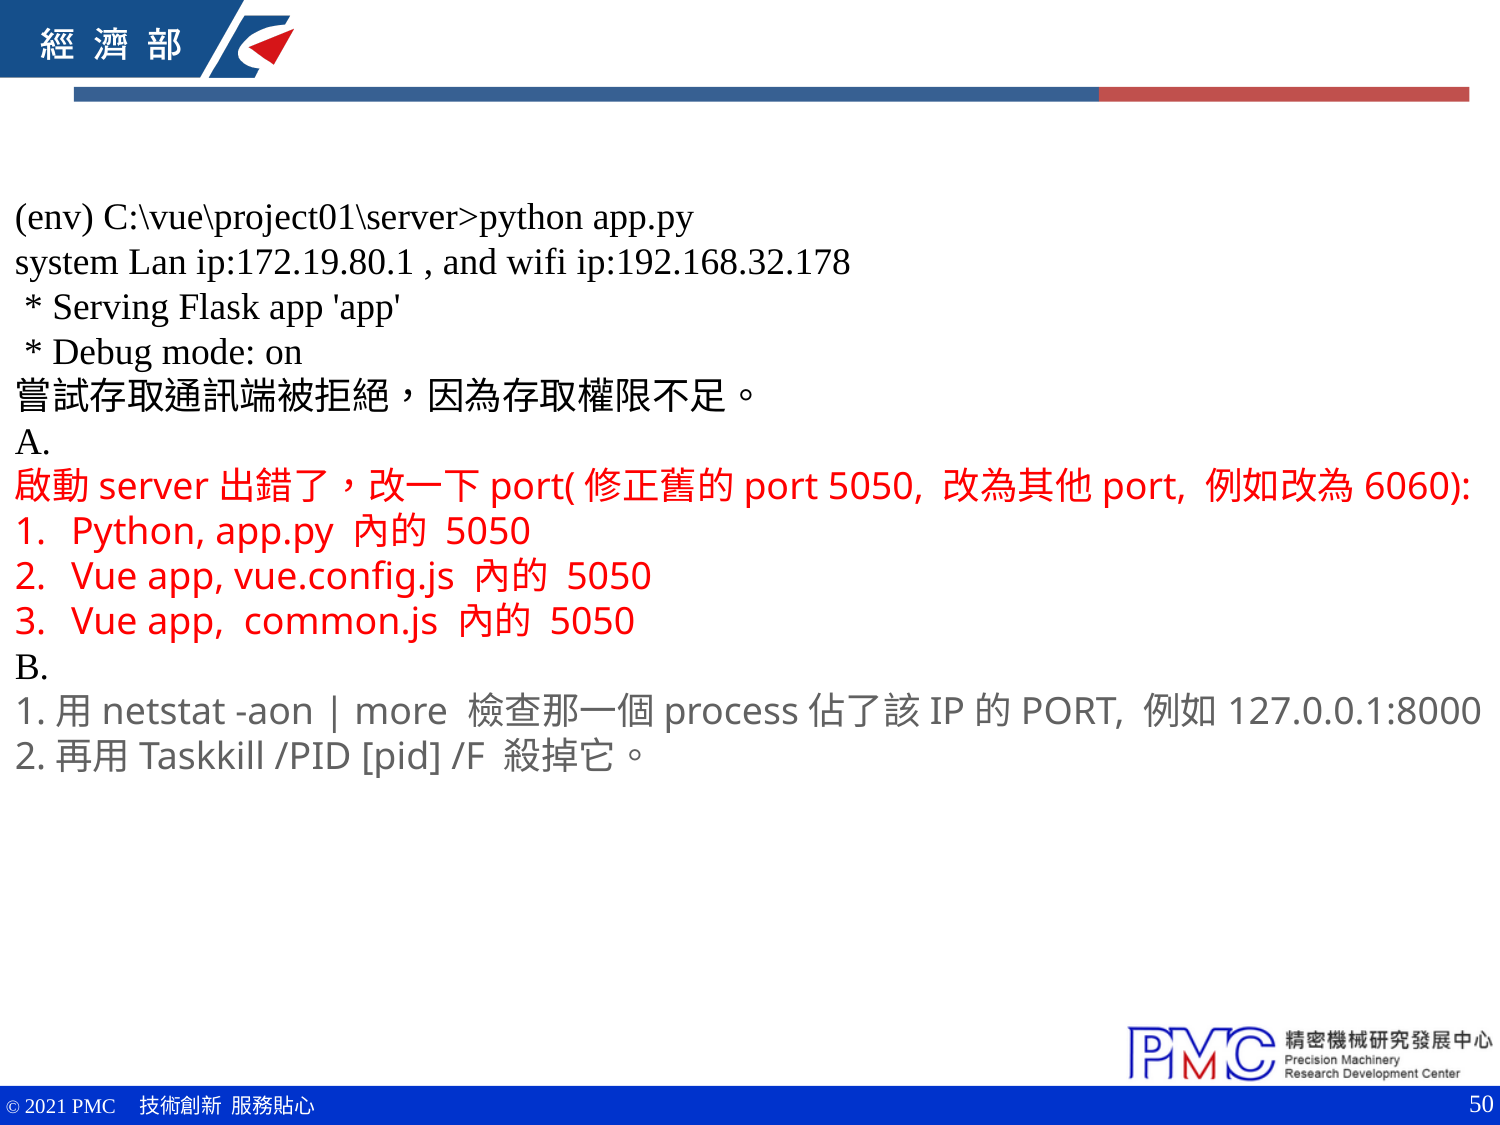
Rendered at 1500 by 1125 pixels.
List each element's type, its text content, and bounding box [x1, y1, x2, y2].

picture [0, 0, 294, 78]
text_box (env) C:\vue\project01\server>python app.py system Lan ip:172.19.80.1 , and wifi ip:192.168.32.178 * Serving Flask app 'app' * Debug mode: on 嘗試存取通訊端被拒絕，因為存取權限不足。 A. 啟動server出錯了，改一下port(修正舊的port 5050, 改為其他port, 例如改為6060): Python, app.py 內的 5050 Vue app, vue.config.js 內的 5050 Vue app, common.js 內的 5050 B. 1.用netstat -aon | more 檢查那一個process佔了該IP的PORT, 例如127.0.0.1:8000 2.再用Taskkill /PID [pid] /F 殺掉它。 [0, 184, 1500, 785]
picture [1126, 1024, 1493, 1083]
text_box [73, 86, 1470, 102]
slide_number 50 [1439, 1086, 1500, 1124]
